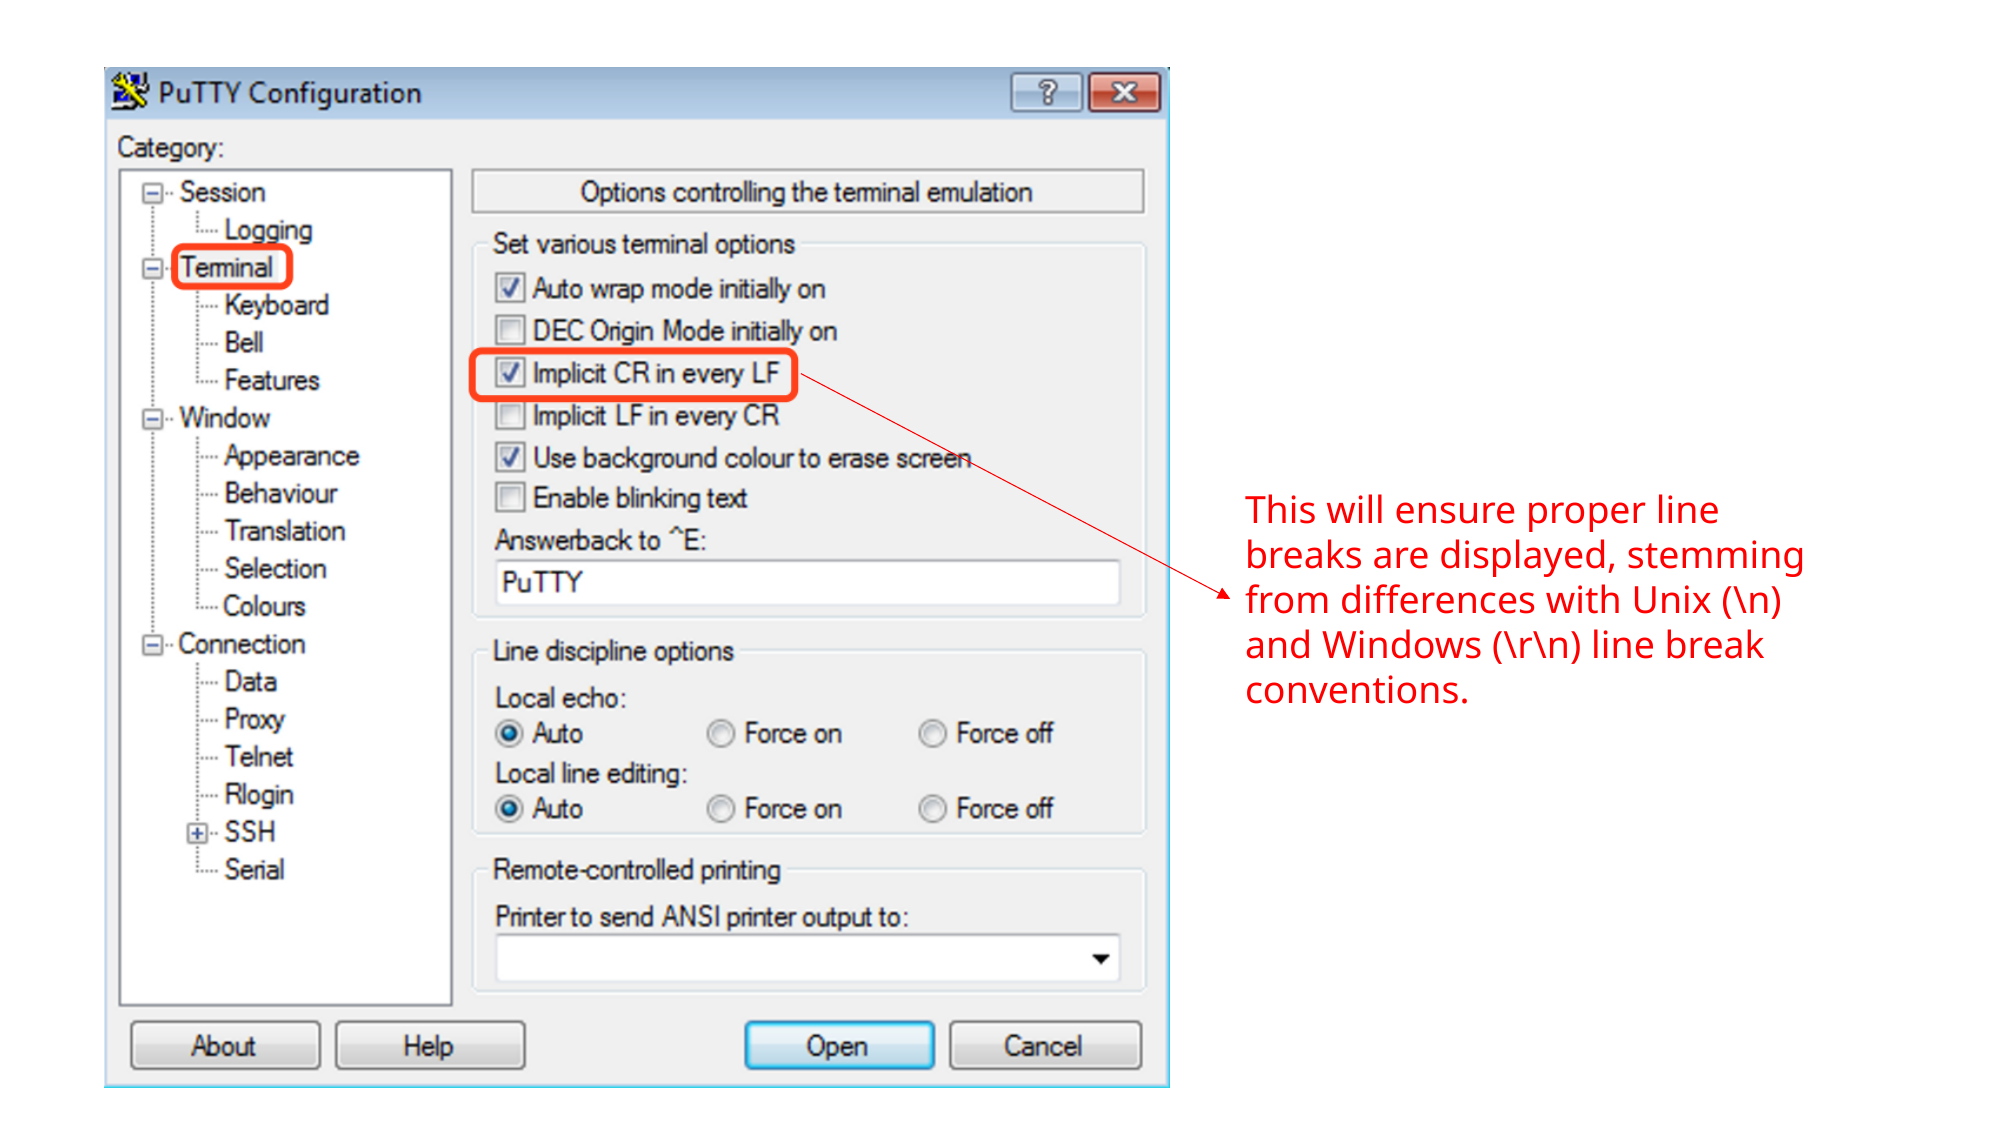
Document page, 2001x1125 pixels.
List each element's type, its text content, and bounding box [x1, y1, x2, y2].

text_box This will ensure proper line breaks are displayed, stemming from differences with Unix (\n) and Windows (\r\n) line break conventions. [1230, 478, 1863, 719]
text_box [800, 373, 1231, 578]
picture [104, 67, 1170, 1088]
